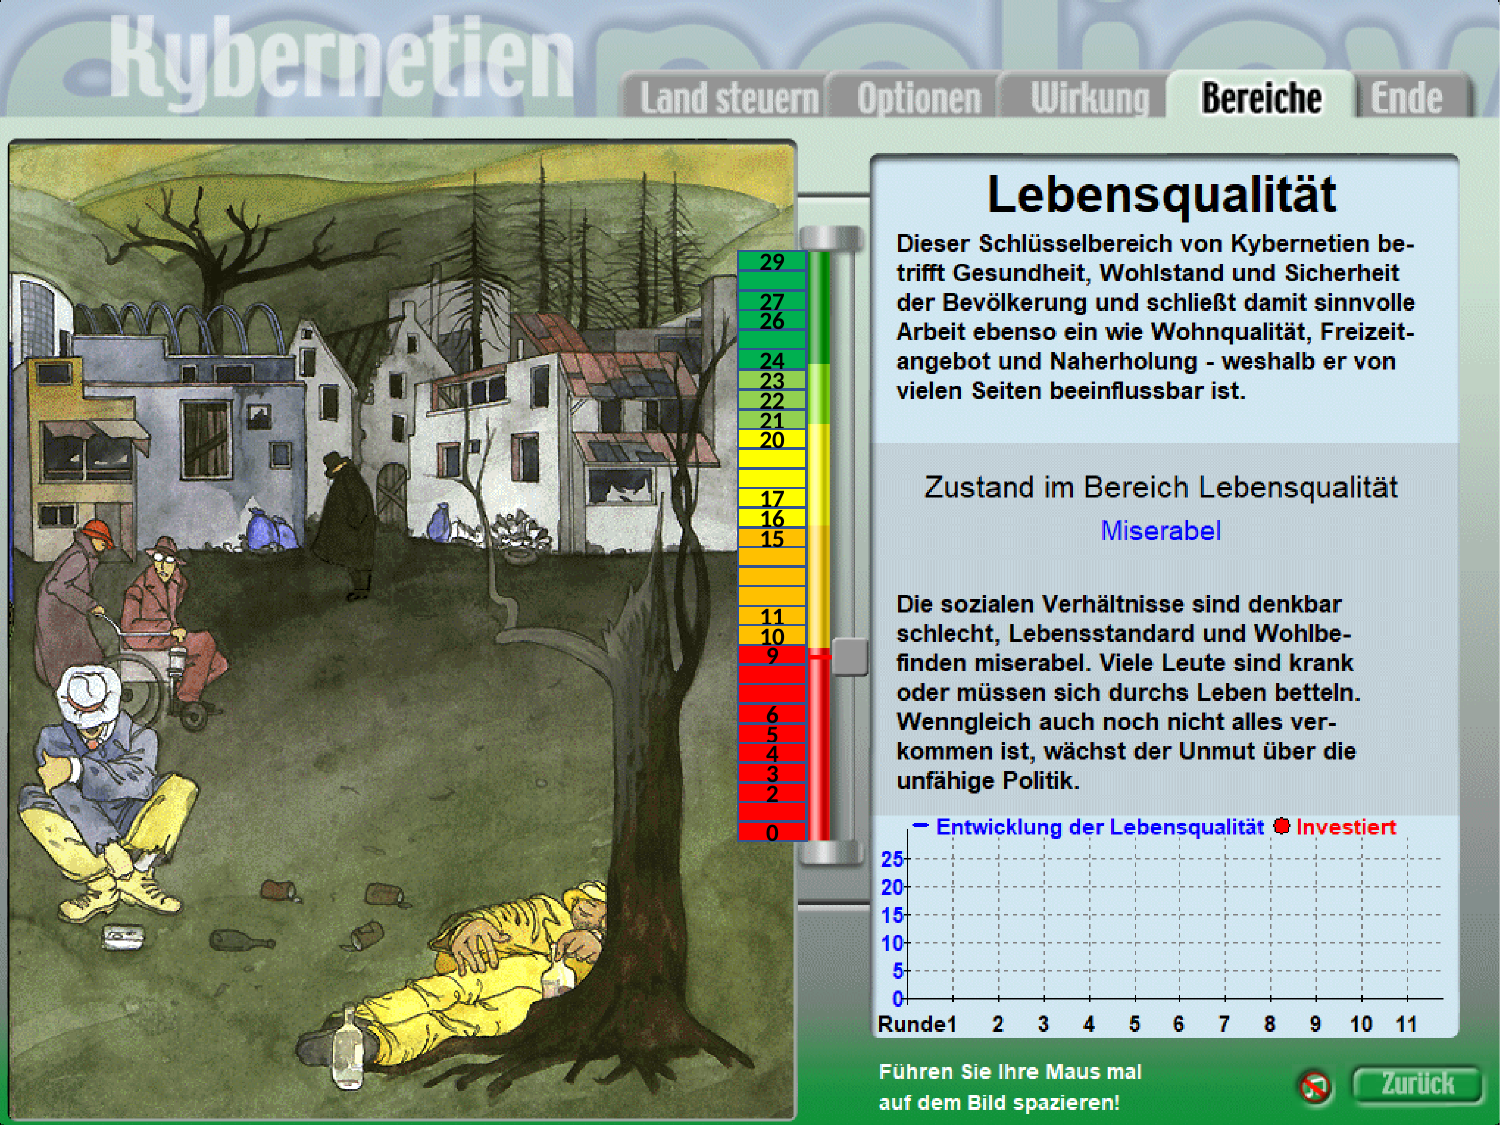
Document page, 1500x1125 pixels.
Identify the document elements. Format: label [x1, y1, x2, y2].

picture [0, 0, 1500, 1125]
text_box [738, 251, 807, 842]
